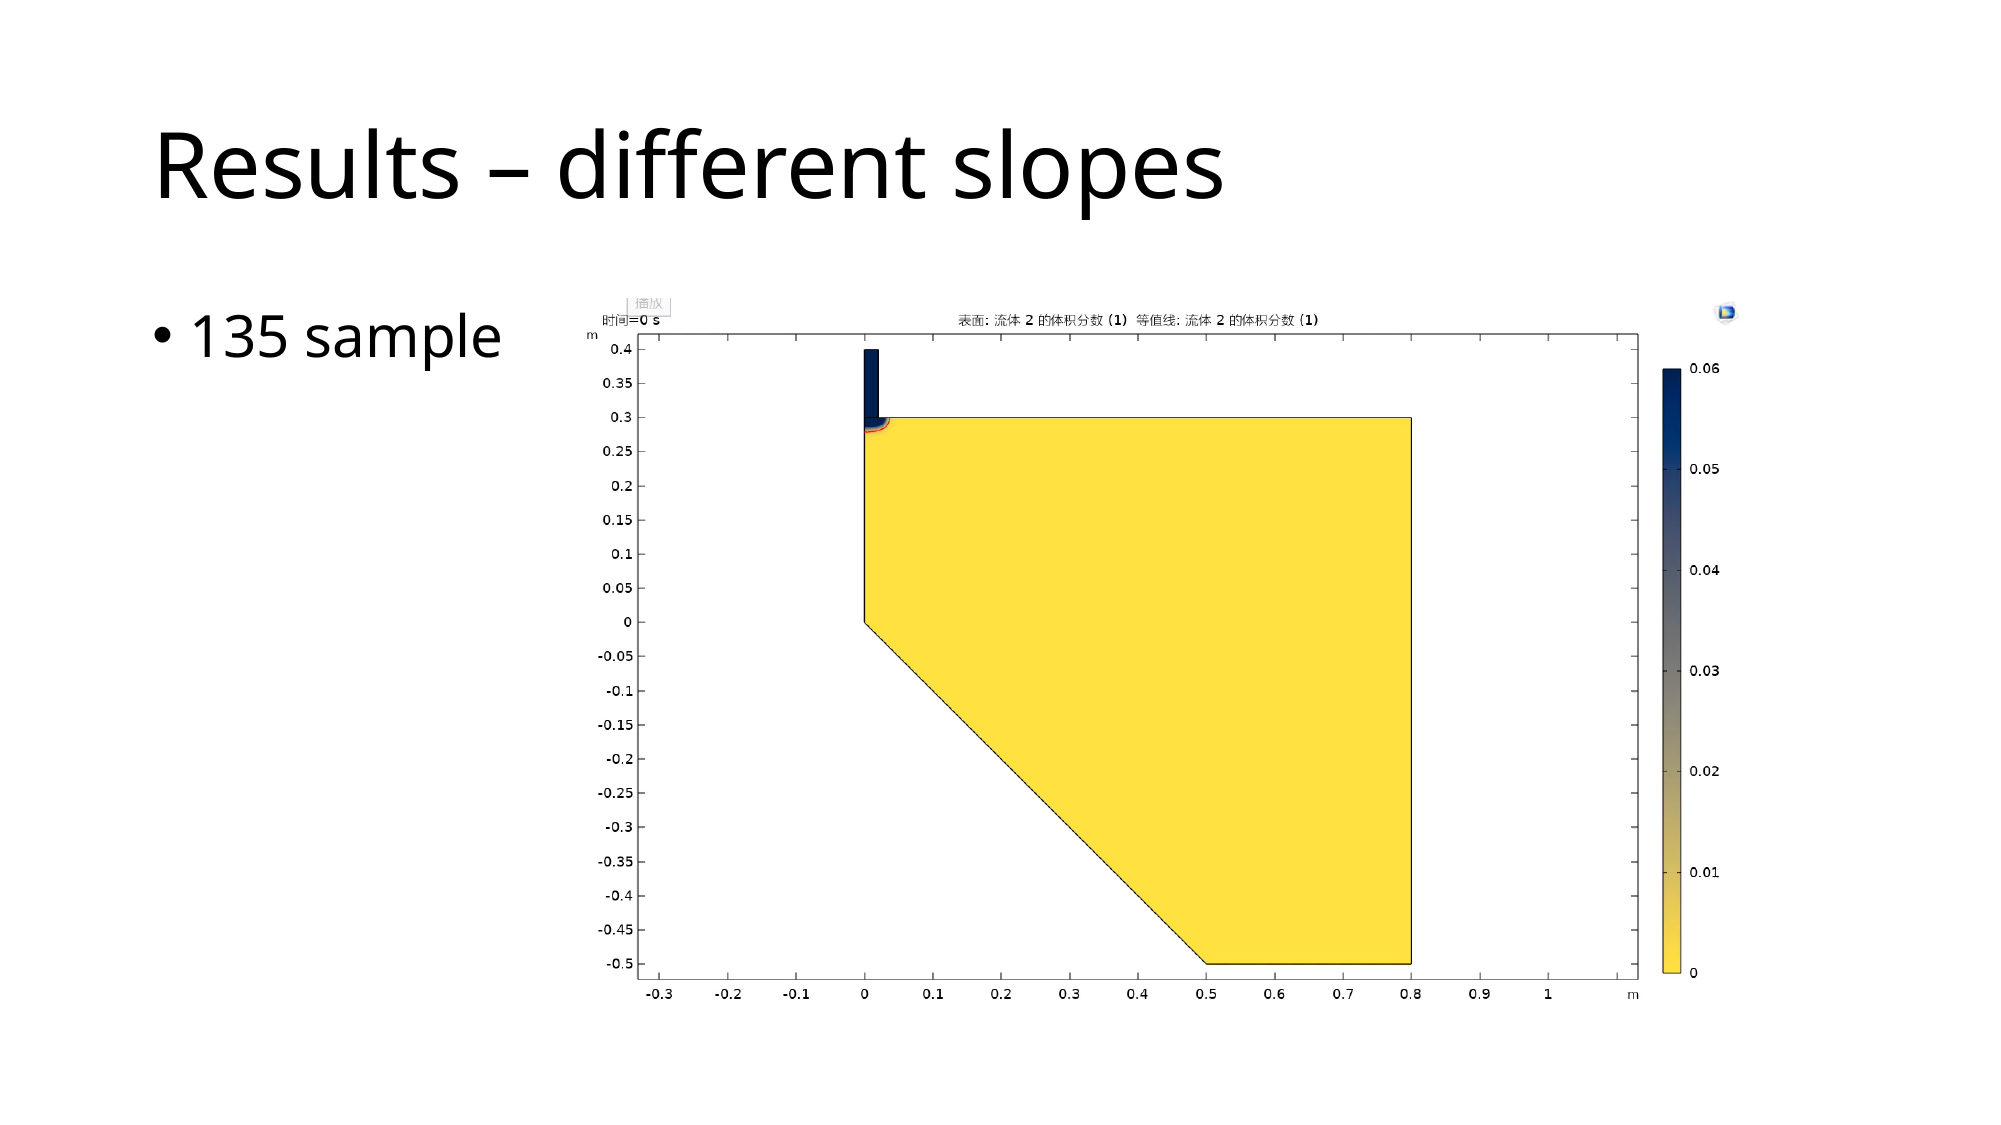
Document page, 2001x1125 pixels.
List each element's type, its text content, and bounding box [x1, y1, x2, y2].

title Results – different slopes [137, 59, 1863, 278]
list 135 sample [137, 299, 535, 400]
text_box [584, 297, 1744, 1004]
